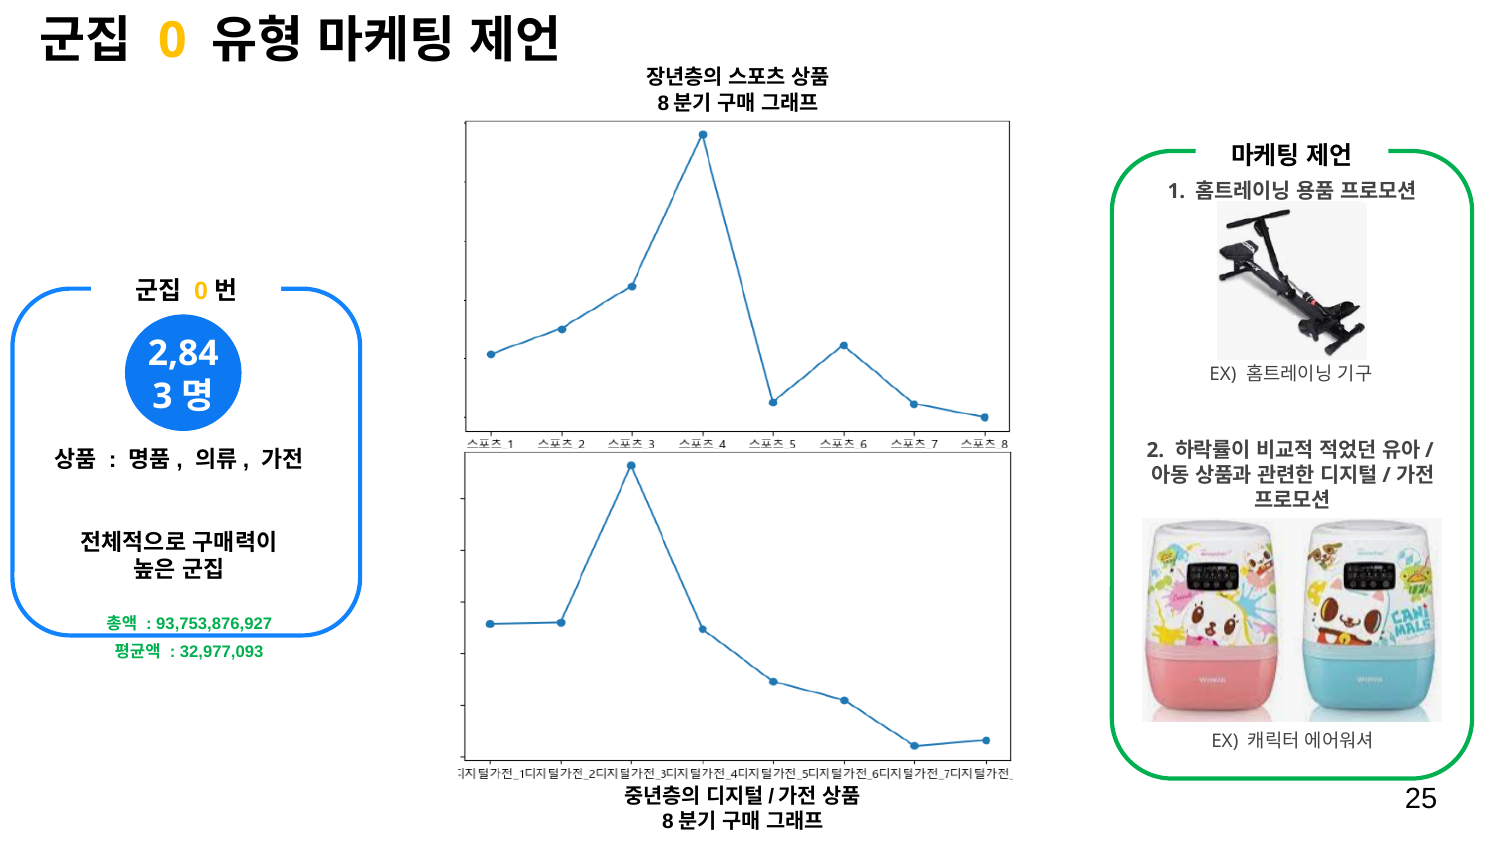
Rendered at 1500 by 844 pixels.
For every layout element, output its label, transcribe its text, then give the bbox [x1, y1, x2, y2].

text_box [12, 263, 361, 670]
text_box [1111, 128, 1473, 779]
slide_number 25 [1389, 764, 1480, 830]
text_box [458, 56, 1013, 842]
text_box 군집 0 유형 마케팅 제언 [0, 0, 602, 76]
